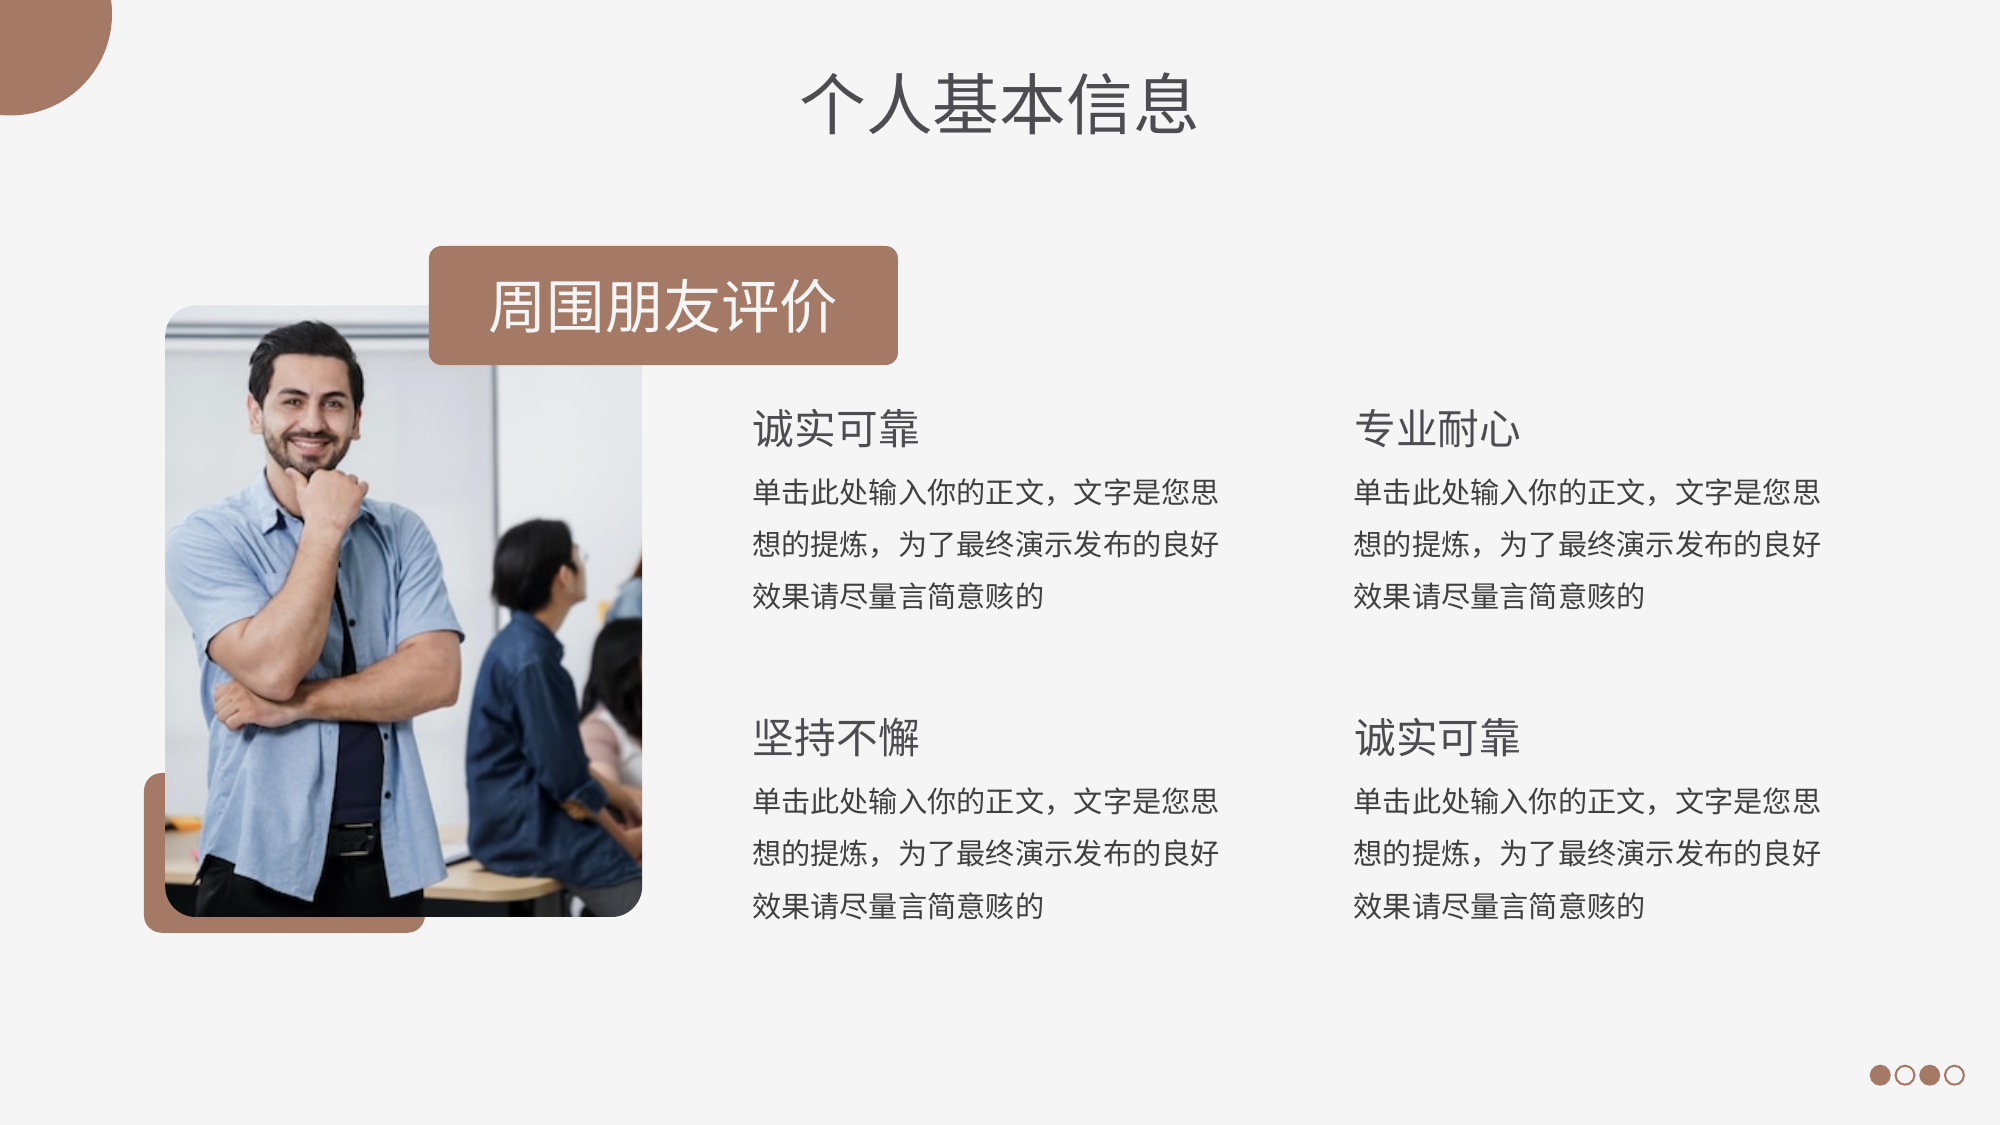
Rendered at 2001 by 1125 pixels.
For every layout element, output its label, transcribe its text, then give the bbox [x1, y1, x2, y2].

text_box [0, 0, 114, 117]
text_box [1870, 1065, 1964, 1085]
text_box 个人基本信息 [784, 55, 1216, 151]
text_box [143, 245, 1857, 933]
